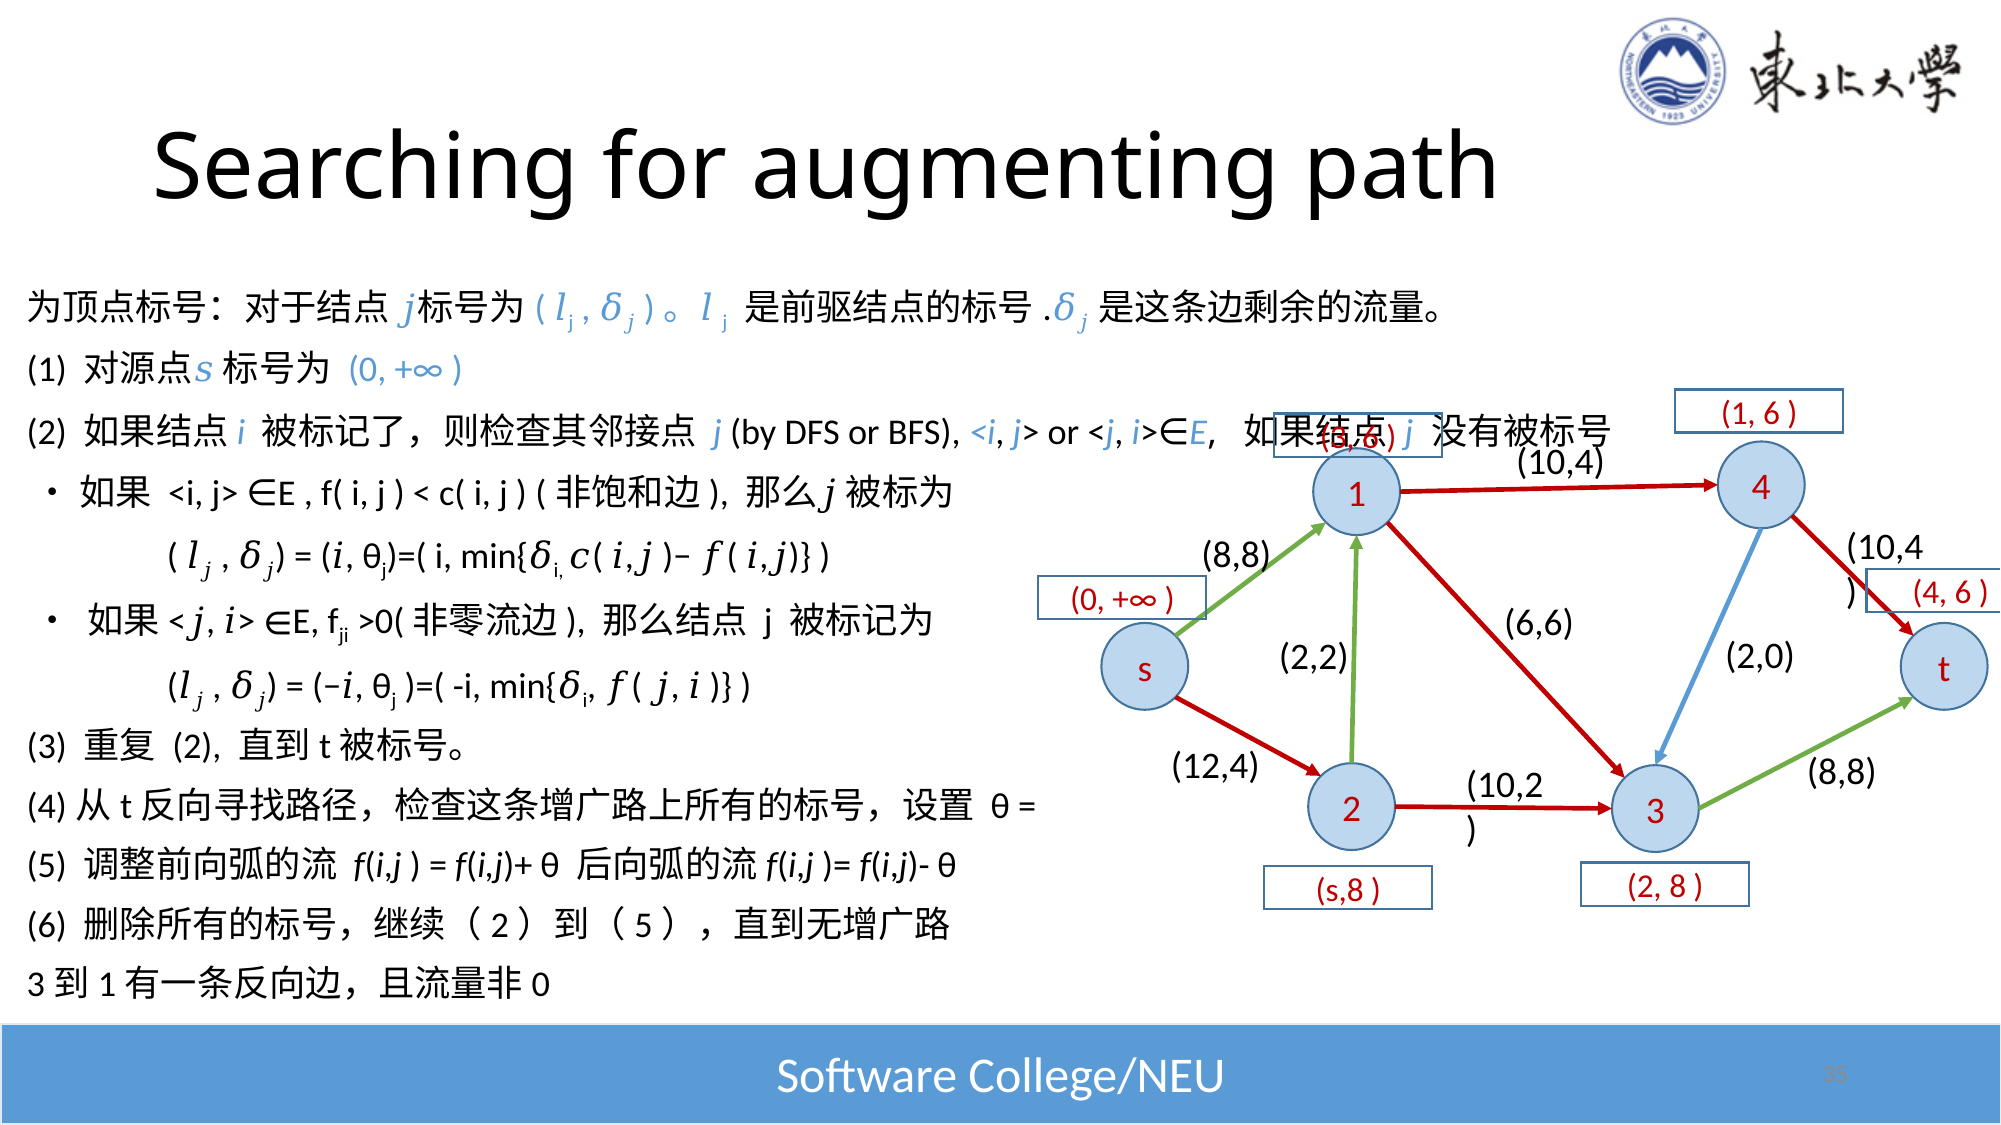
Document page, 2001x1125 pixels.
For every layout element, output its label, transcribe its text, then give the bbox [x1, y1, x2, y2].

text_box (3, 6 ) [1273, 412, 1443, 441]
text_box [1101, 441, 1988, 852]
picture [1605, 4, 1987, 135]
text_box (2, 8 ) [1580, 861, 1750, 907]
text_box (0, +∞ ) [1037, 575, 1101, 620]
text_box (4, 6 ) [1988, 568, 2000, 613]
text_box (s,8 ) [1263, 865, 1433, 910]
text_box (10,4) [1501, 429, 1631, 441]
text_box (1, 6 ) [1674, 388, 1844, 434]
title Searching for augmenting path [137, 59, 1863, 278]
